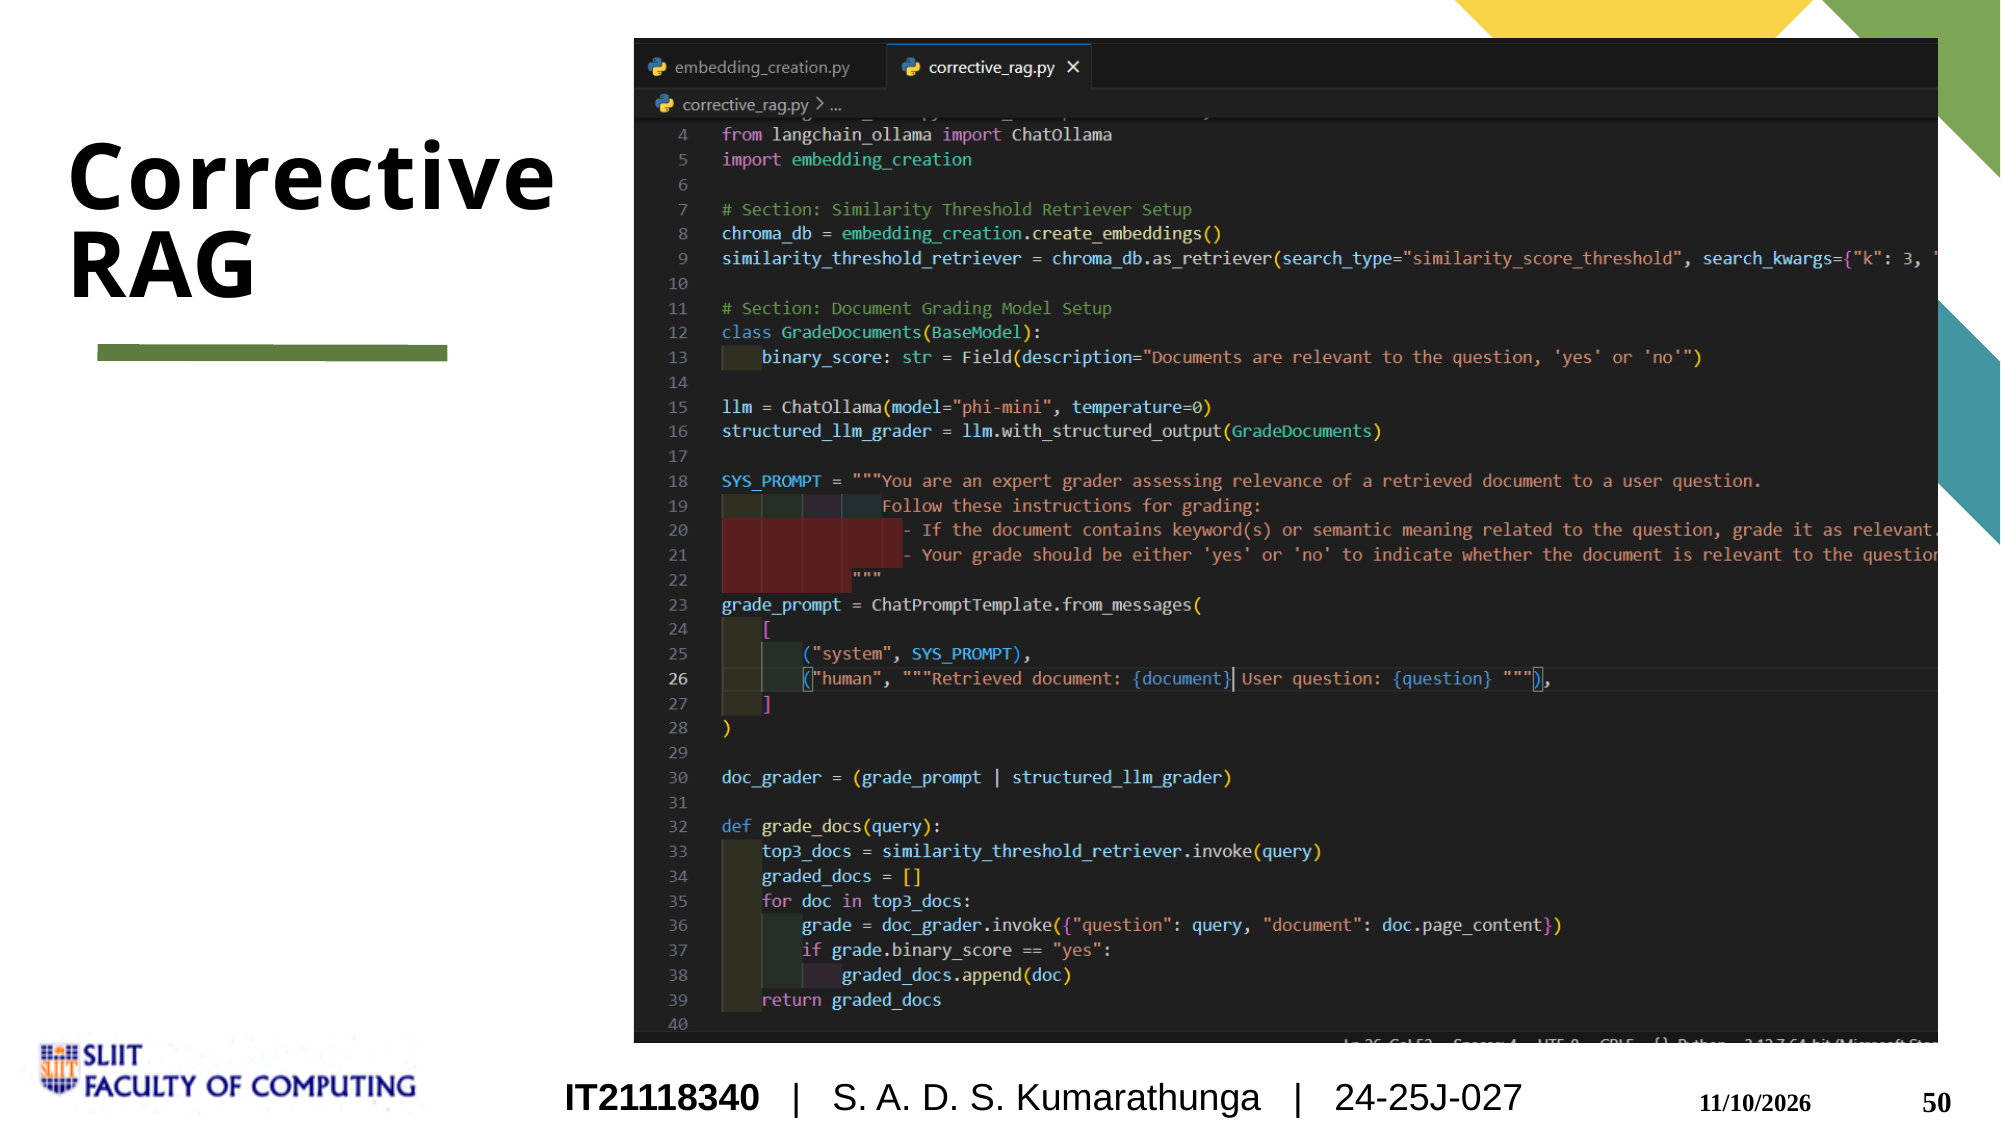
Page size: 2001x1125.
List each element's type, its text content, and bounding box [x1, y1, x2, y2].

text_box 50 [1907, 1076, 1994, 1117]
title Corrective RAG [66, 56, 633, 315]
picture [17, 1024, 428, 1114]
text_box IT21118340 | S. A. D. S. Kumarathunga | 24-25J-027 [484, 1064, 1604, 1125]
text_box 3/18/2025 [1684, 1079, 1900, 1120]
picture [633, 38, 1938, 1043]
